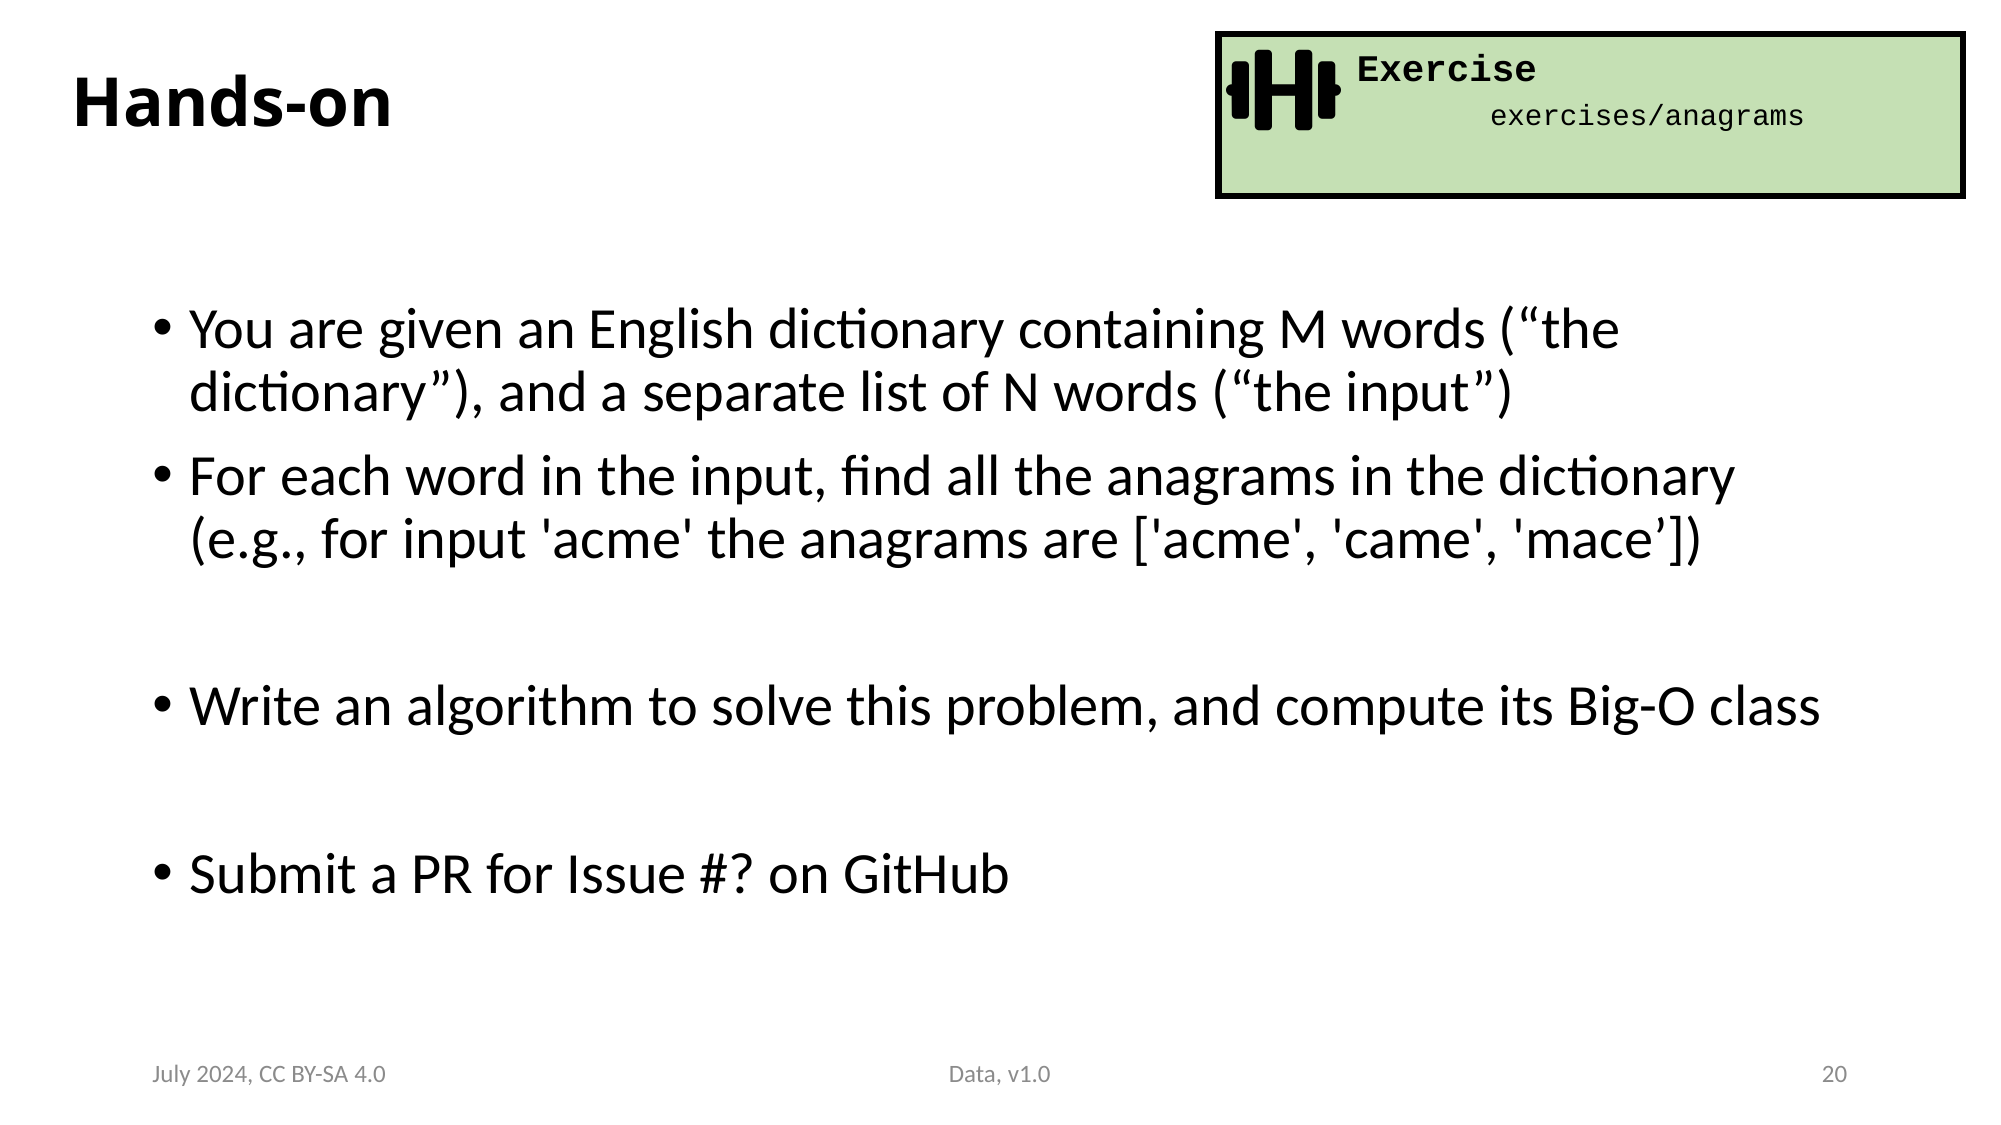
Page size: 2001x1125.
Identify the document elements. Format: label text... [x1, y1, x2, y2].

text_box [1217, 33, 1964, 197]
slide_number 20 [1412, 1042, 1863, 1103]
title Hands-on [56, 59, 1166, 217]
picture [1226, 44, 1341, 137]
text_box exercises/anagrams [1361, 88, 1934, 139]
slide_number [137, 1042, 588, 1103]
text_box Exercise [1300, 36, 1593, 97]
list You are given an English dictionary containing M words (“the dictionary”), and a separate list of N words (“the input”) For each word in the input, find all the anagrams in the dictionary (e.g., for input 'acme' the anagrams are ['acme', 'came', 'mace’]) Write an algorithm to solve this problem, and compute its Big-O class Submit a PR for Issue #? on GitHub [137, 290, 1863, 1014]
footer Data, v1.0 [662, 1042, 1338, 1103]
